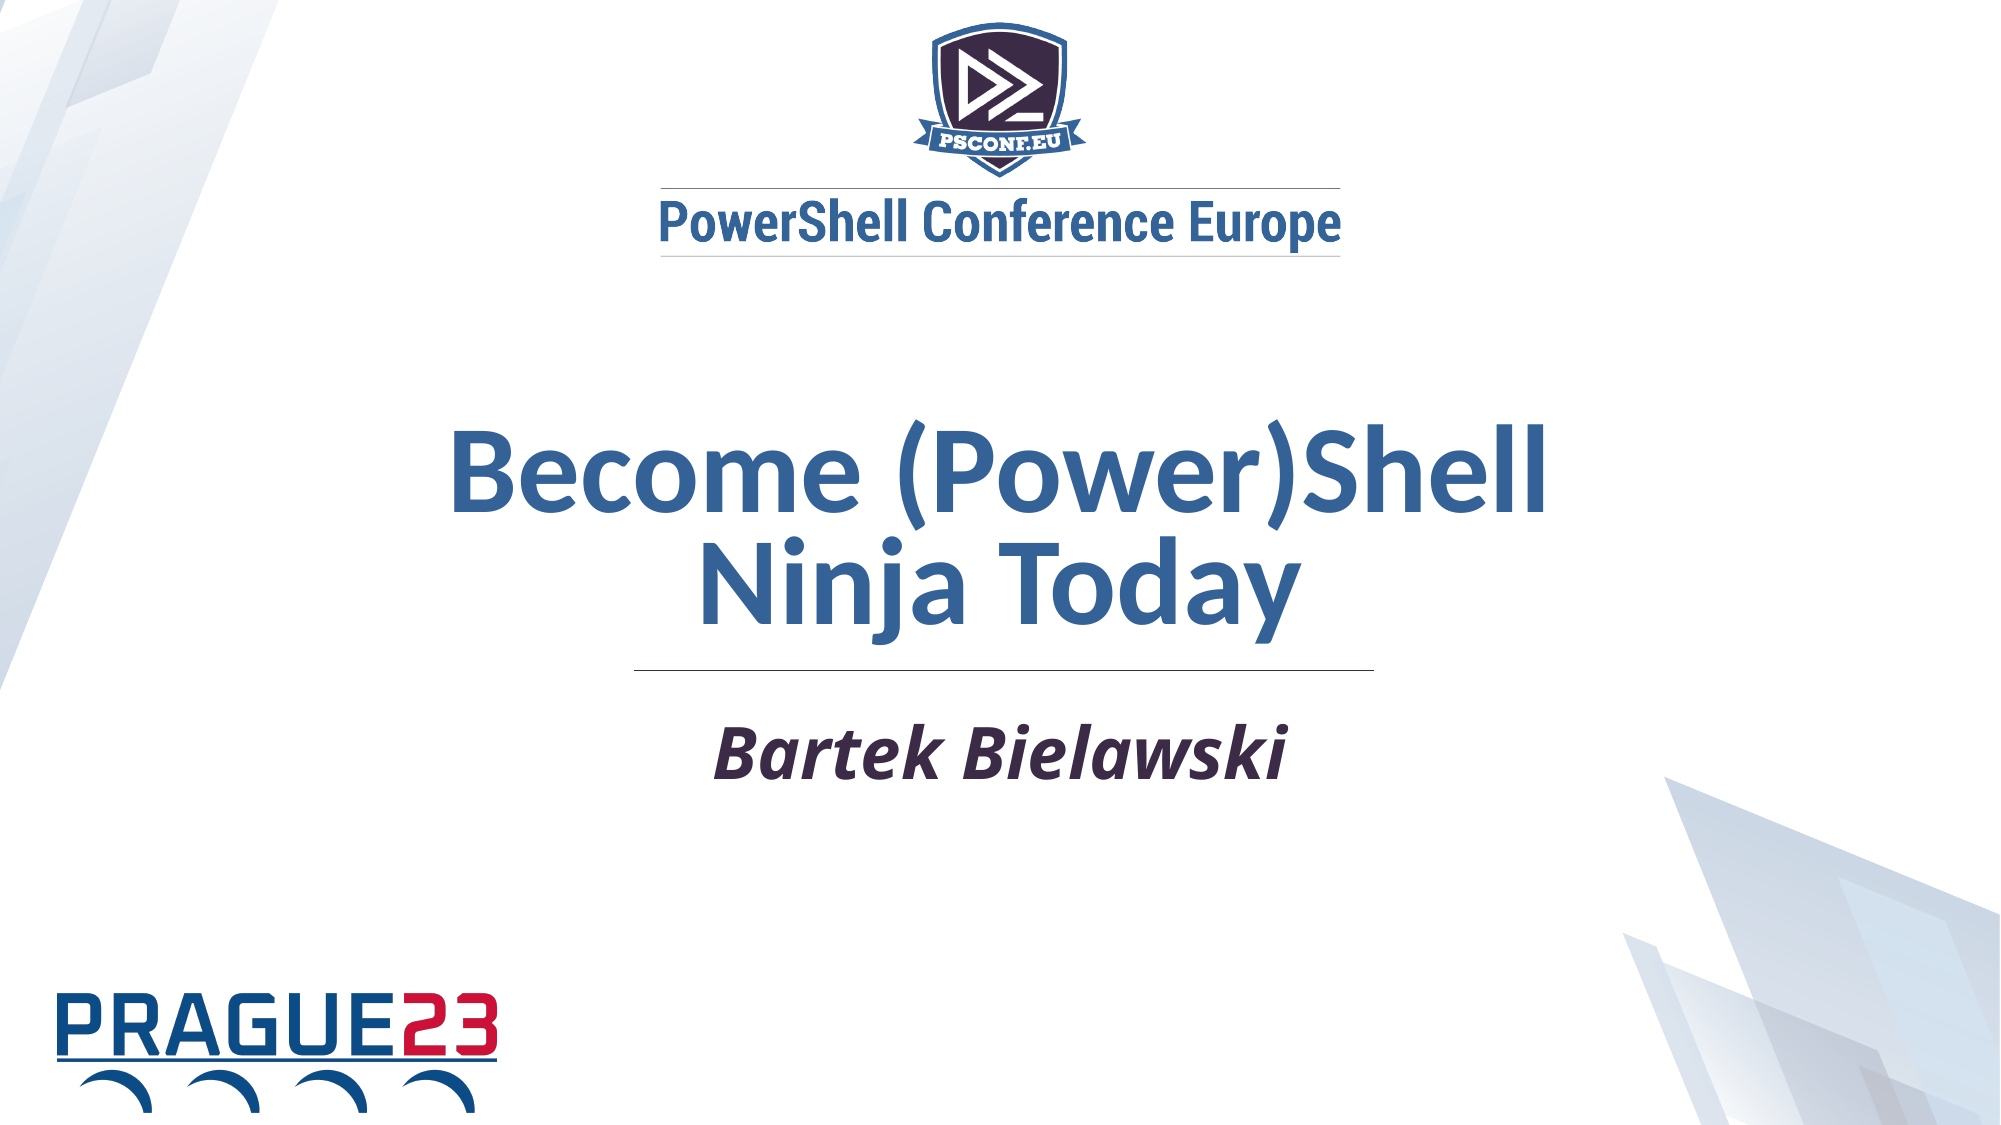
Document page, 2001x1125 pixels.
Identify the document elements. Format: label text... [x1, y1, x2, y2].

picture [0, 0, 2000, 1125]
text_box Bartek Bielawski [249, 700, 1750, 805]
text_box Become (Power)Shell Ninja Today [137, 337, 1863, 655]
